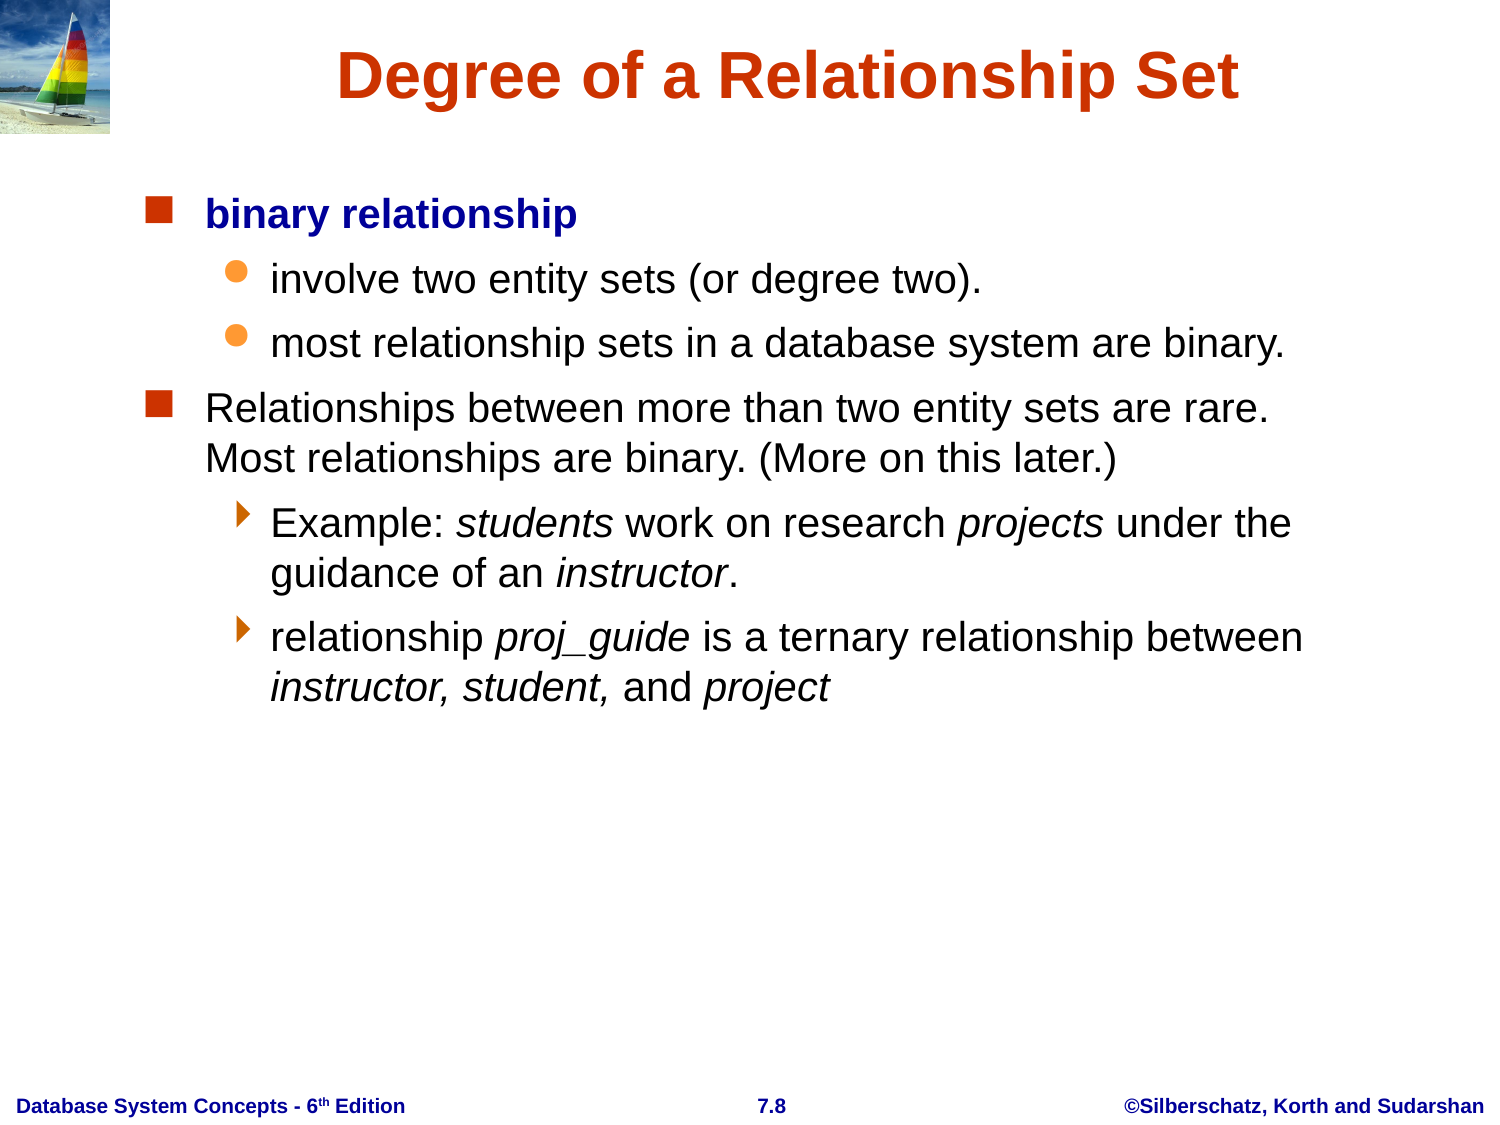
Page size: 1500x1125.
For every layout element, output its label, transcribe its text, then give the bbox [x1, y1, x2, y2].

list binary relationship involve two entity sets (or degree two). most relationship sets in a database system are binary. Relationships between more than two entity sets are rare. Most relationships are binary. (More on this later.) Example: students work on research projects under the guidance of an instructor. relationship proj_guide is a ternary relationship between instructor, student, and project [133, 179, 1386, 952]
title Degree of a Relationship Set [125, 18, 1452, 120]
picture [0, 0, 110, 134]
